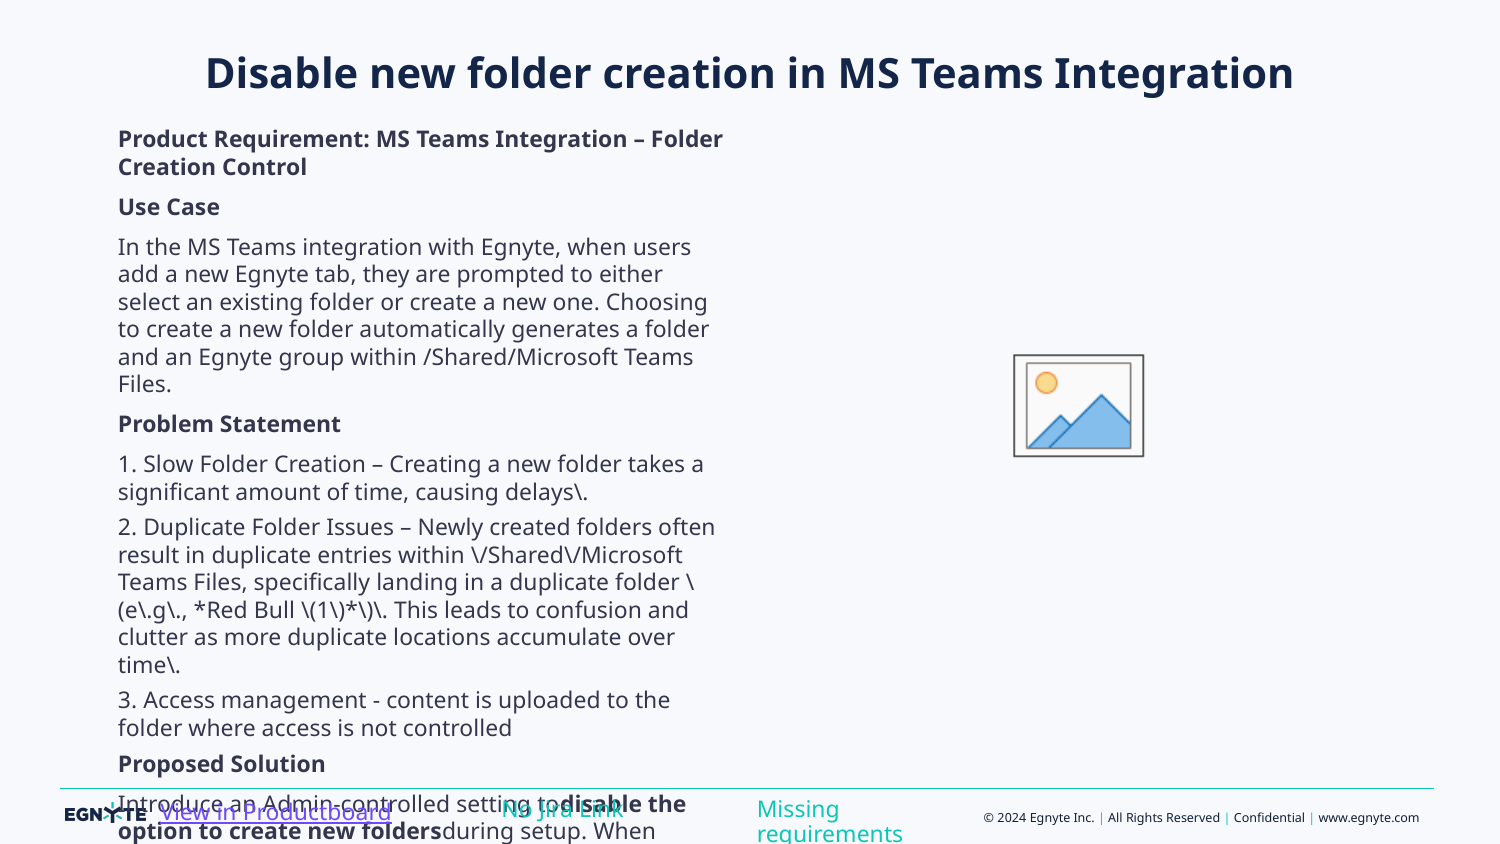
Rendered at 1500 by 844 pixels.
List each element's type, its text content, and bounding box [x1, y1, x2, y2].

list Missing requirements [742, 790, 997, 835]
list Product Requirement: MS Teams Integration – Folder Creation Control Use Case In the MS Teams integration with Egnyte, when users add a new Egnyte tab, they are prompted to either select an existing folder or create a new one. Choosing to create a new folder automatically generates a folder and an Egnyte group within /Shared/Microsoft Teams Files. Problem Statement 1. Slow Folder Creation – Creating a new folder takes a significant amount of time, causing delays\. 2. Duplicate Folder Issues – Newly created folders often result in duplicate entries within \/Shared\/Microsoft Teams Files, specifically landing in a duplicate folder \(e\.g\., *Red Bull \(1\)*\)\. This leads to confusion and clutter as more duplicate locations accumulate over time\. 3. Access management - content is uploaded to the folder where access is not controlled Proposed Solution Introduce an Admin-controlled setting todisable the option to create new foldersduring setup. When enabled, users will only be able to select from existing folders where they already have access. Value Proposition • Improves User Experience – Reduces folder creation delays\. • Eliminates Duplicates – Prevents multiple duplicate folder locations, ensuring a cleaner structure\. • Enhances Control – Allows Admins to enforce folder management policies and maintain a more organized file system\. • Reduces Confusion – Ensures users work within existing authorized folders, avoiding misplaced files\. https://jira.egnyte-it.com/browse/COM-268 https://jira.egnyte-it.com/browse/SER-3461 [103, 117, 741, 693]
picture [761, 119, 1397, 693]
list View in Productboard [145, 790, 486, 835]
picture [65, 802, 145, 823]
title Disable new folder creation in MS Teams Integration [103, 44, 1397, 106]
list No Jira Link [486, 790, 741, 835]
